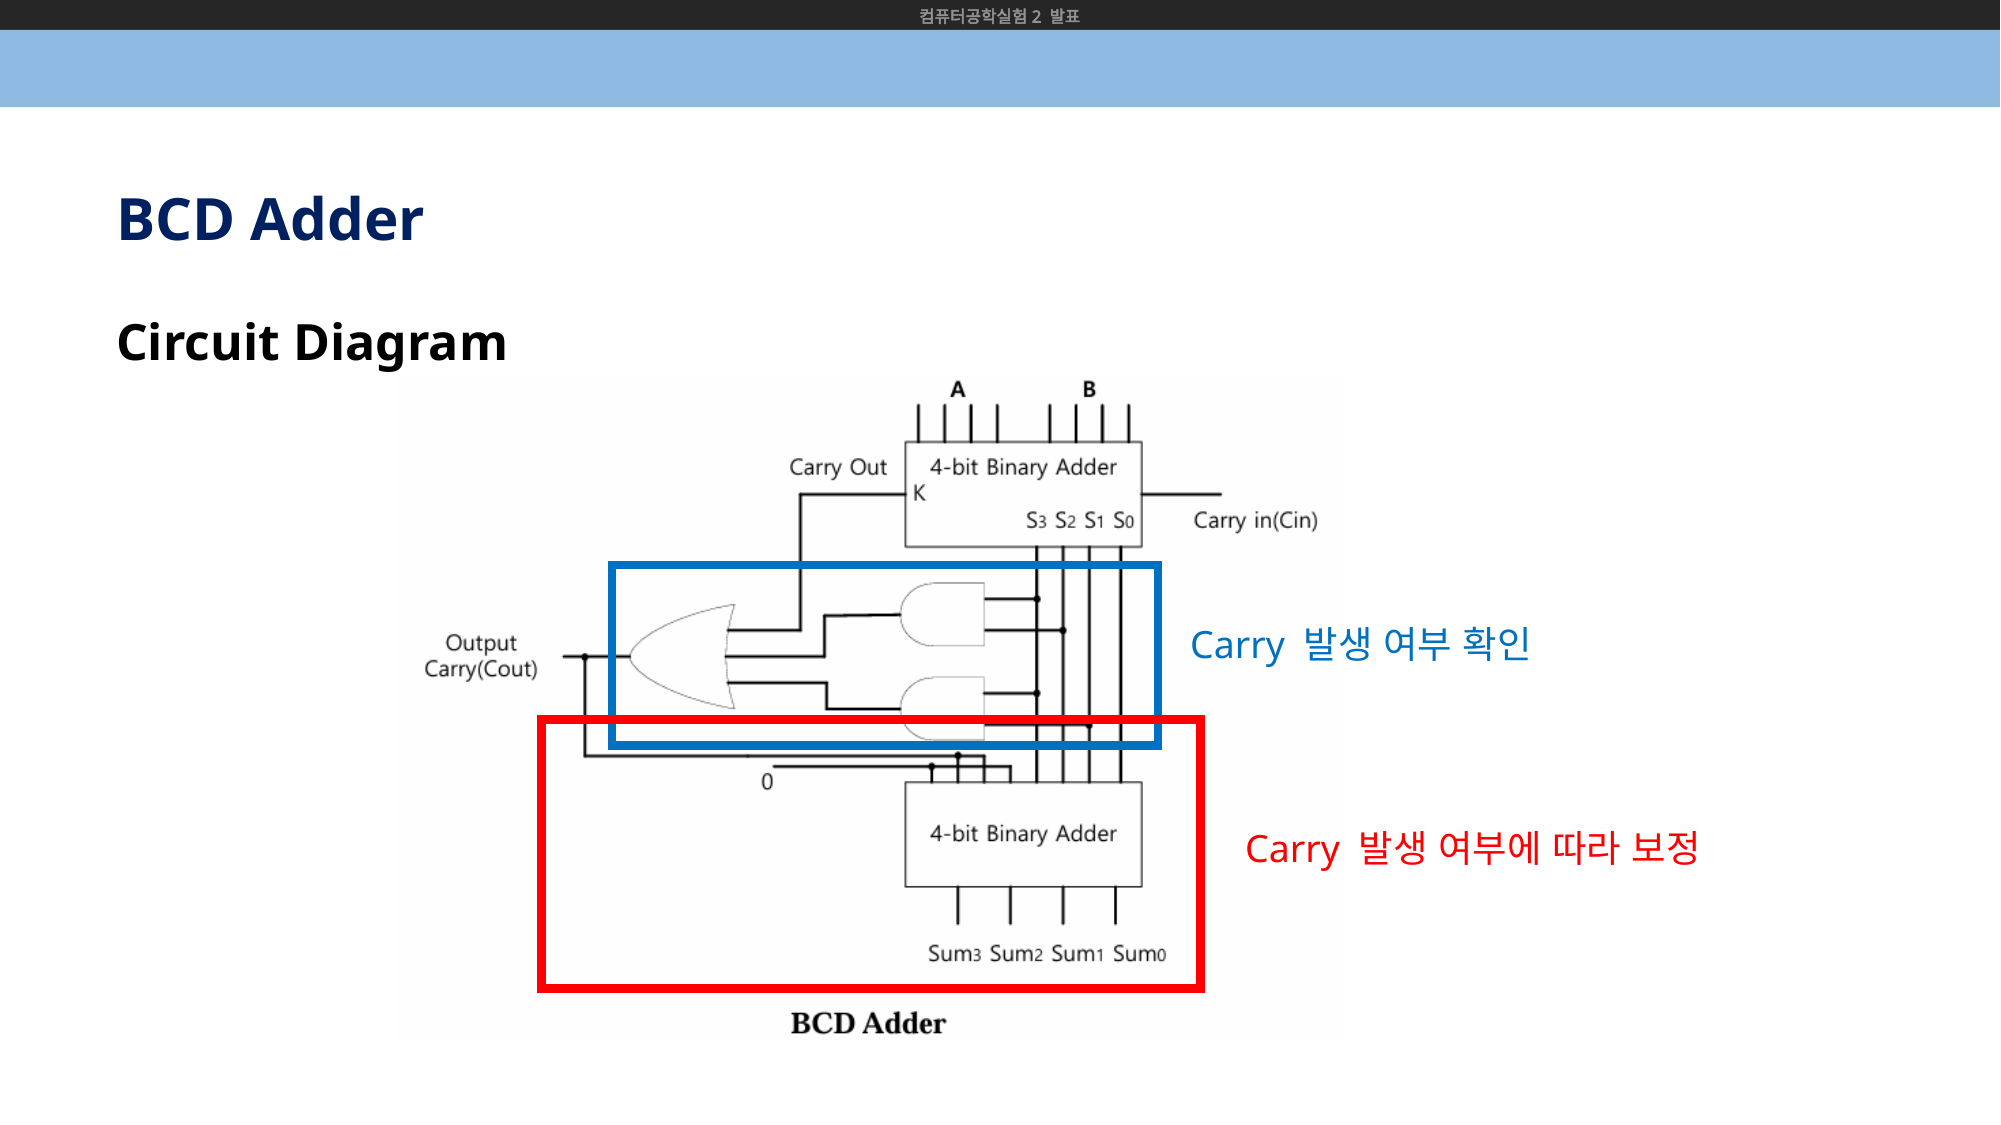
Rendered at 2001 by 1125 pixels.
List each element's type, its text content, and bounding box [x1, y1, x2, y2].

text_box Carry 발생 여부 확인 [1343, 613, 1577, 674]
text_box Circuit Diagram [101, 303, 1943, 379]
text_box 컴퓨터공학실험2 발표 [0, 0, 2000, 34]
picture [397, 374, 1343, 1043]
text_box [0, 34, 2000, 108]
text_box Carry 발생 여부에 따라 보정 [1343, 817, 1802, 877]
text_box BCD Adder [101, 174, 1639, 303]
